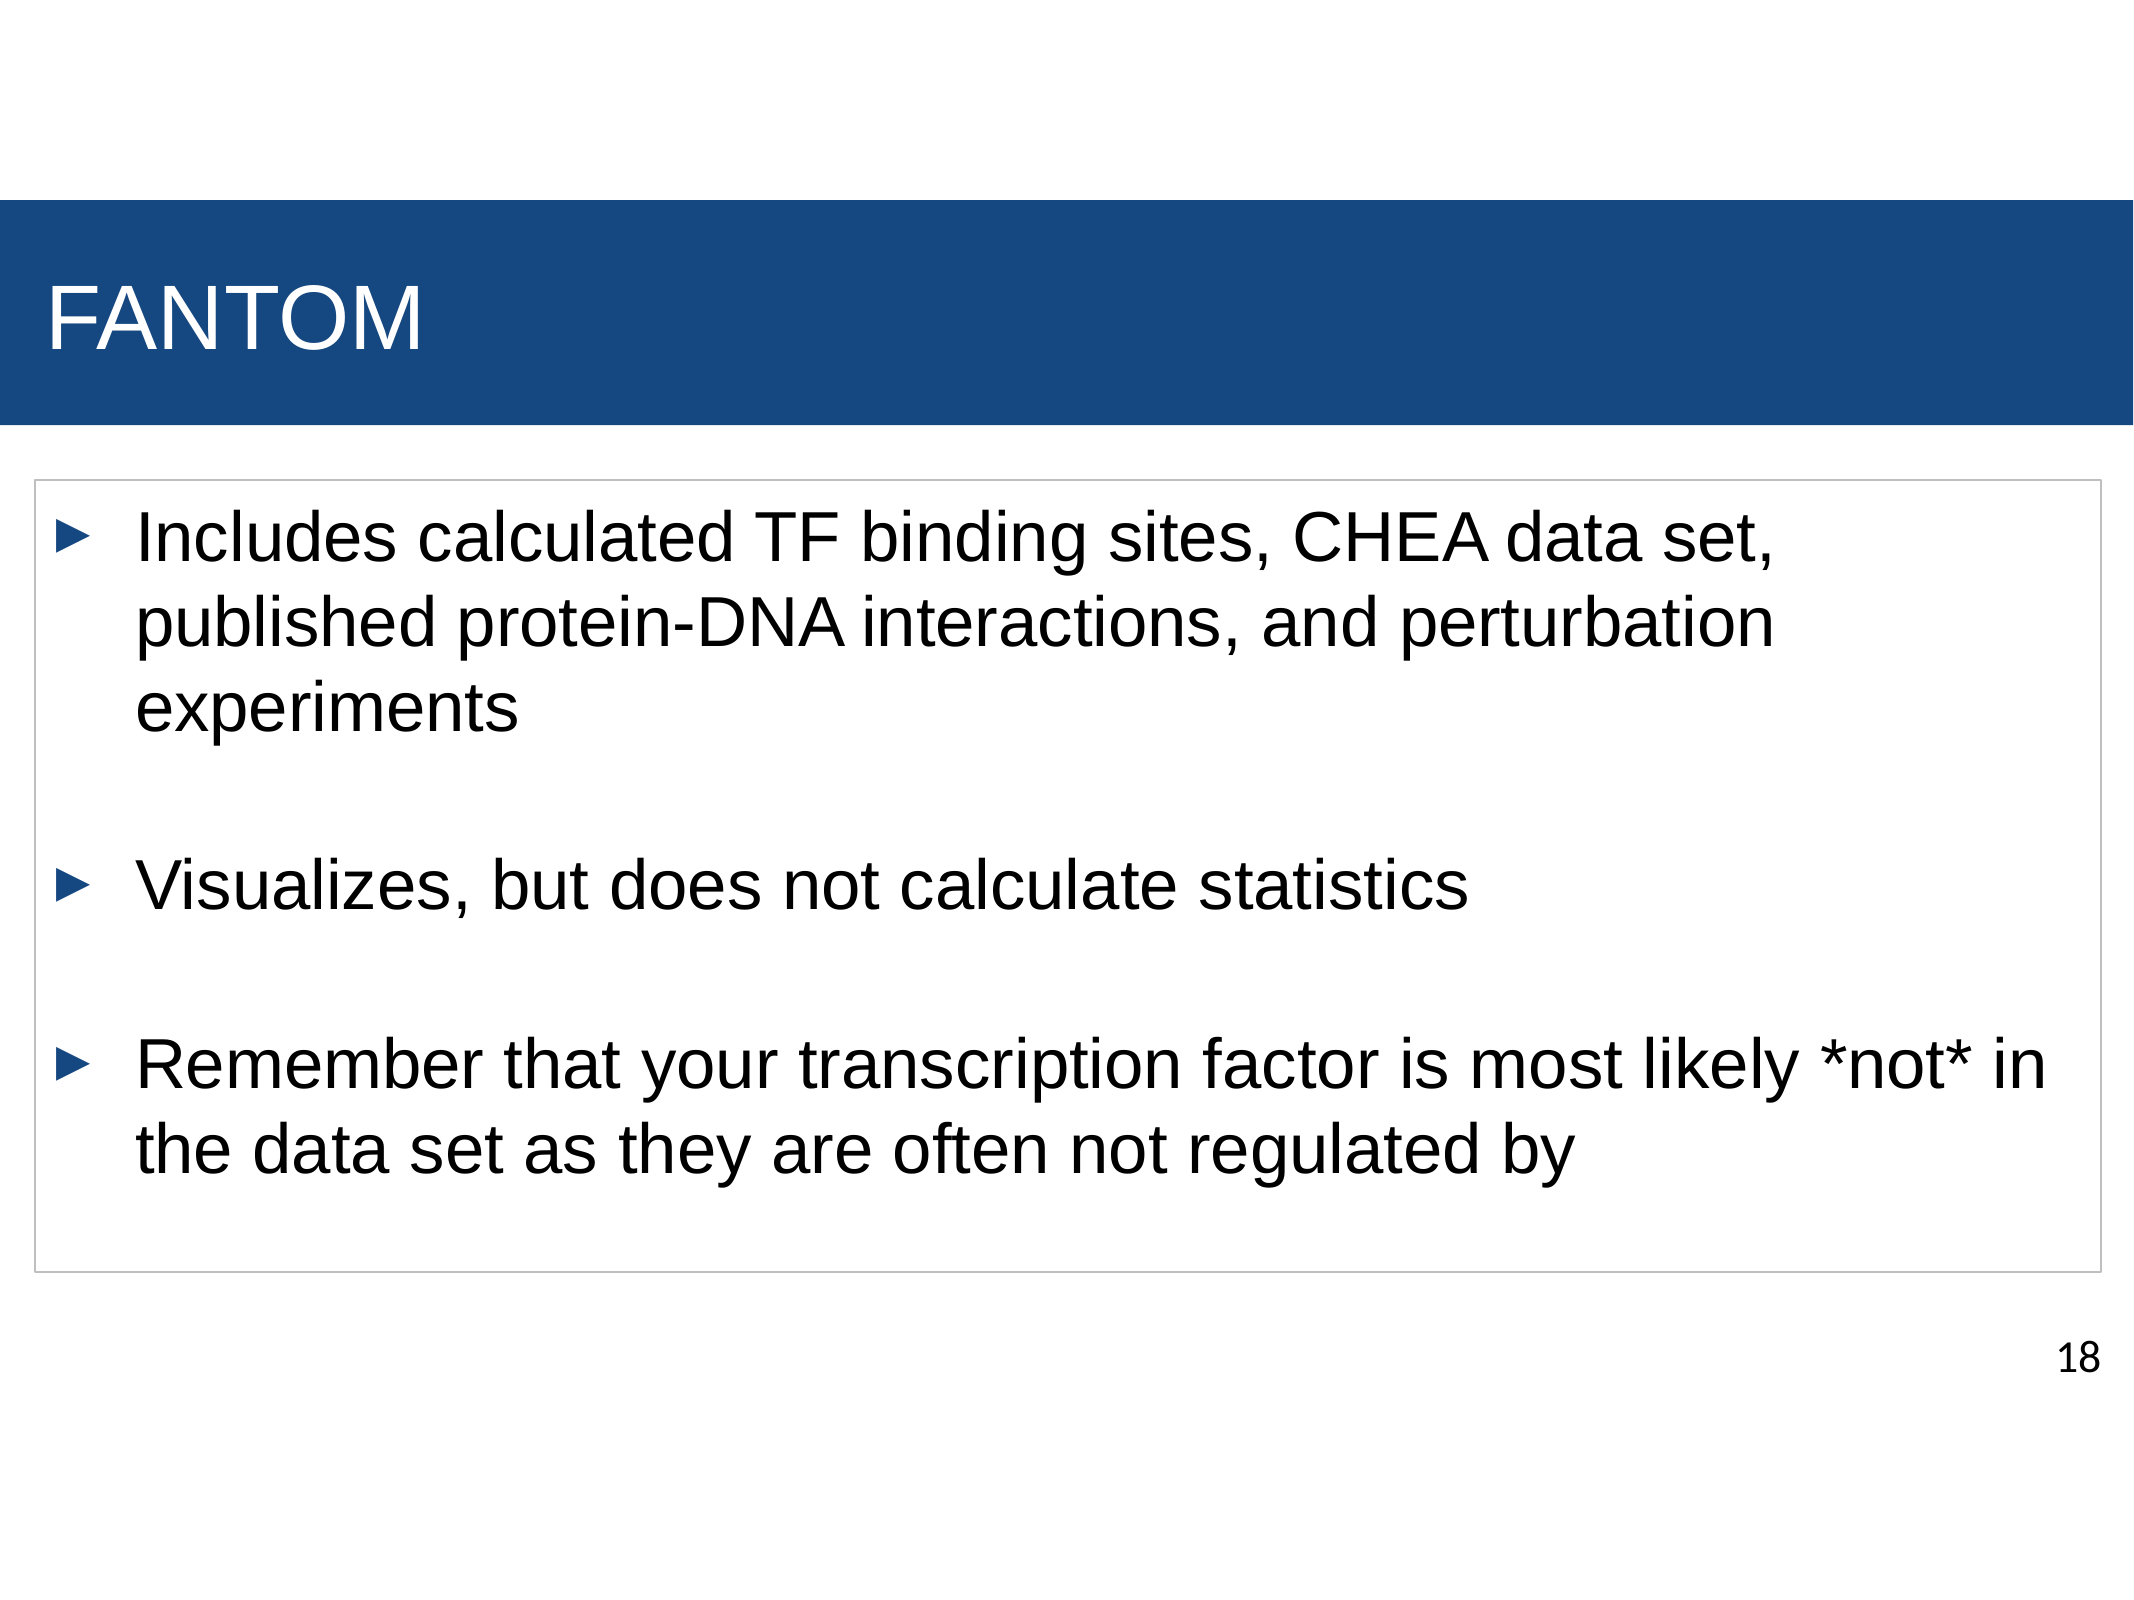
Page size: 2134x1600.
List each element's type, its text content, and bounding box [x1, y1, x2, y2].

slide_number 18 [2050, 1326, 2102, 1382]
title FANTOM [34, 212, 2102, 414]
list Includes calculated TF binding sites, CHEA data set, published protein-DNA interactions, and perturbation experiments Visualizes, but does not calculate statistics Remember that your transcription factor is most likely *not* in the data set as they are often not regulated by [34, 479, 2102, 1273]
